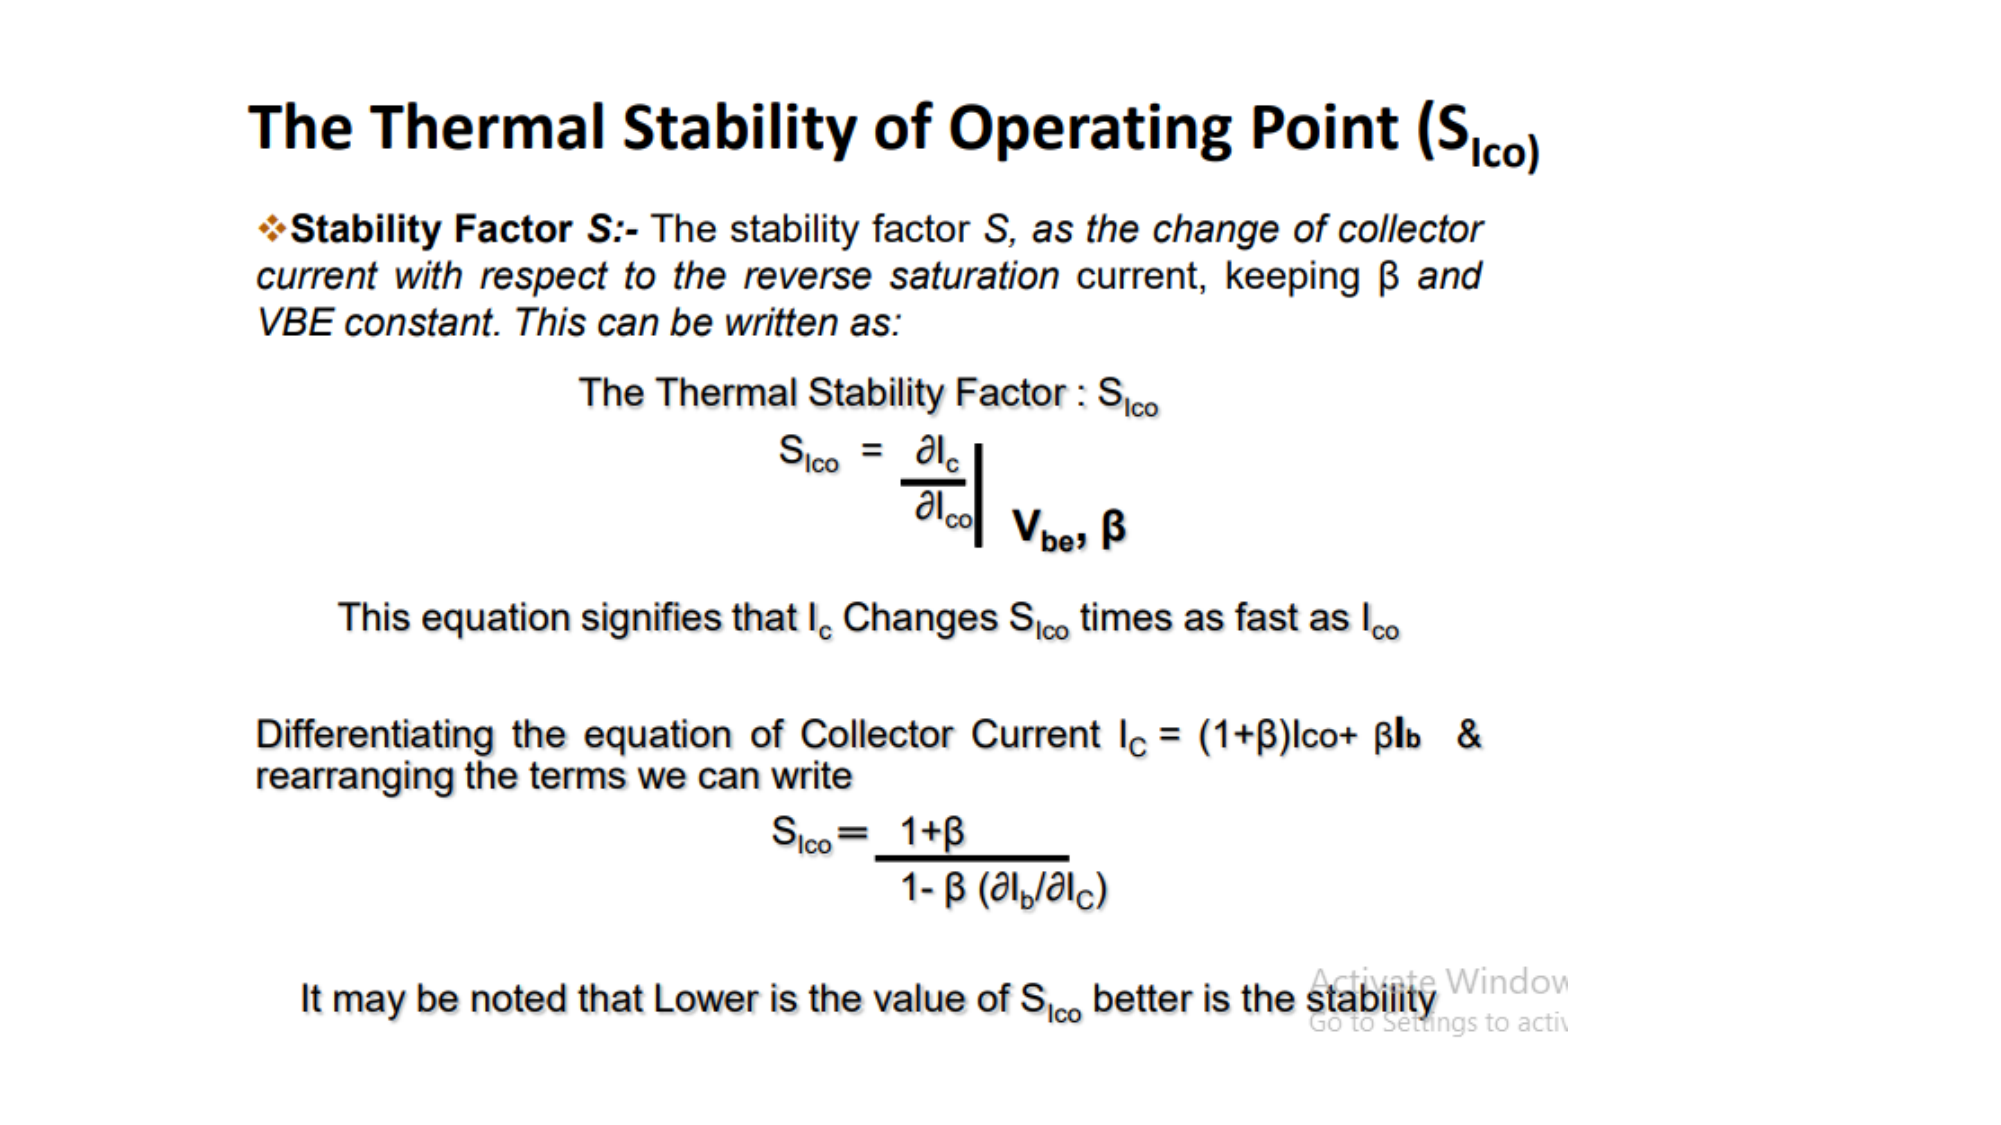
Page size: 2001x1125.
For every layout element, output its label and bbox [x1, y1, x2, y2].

picture [137, 59, 1568, 1048]
